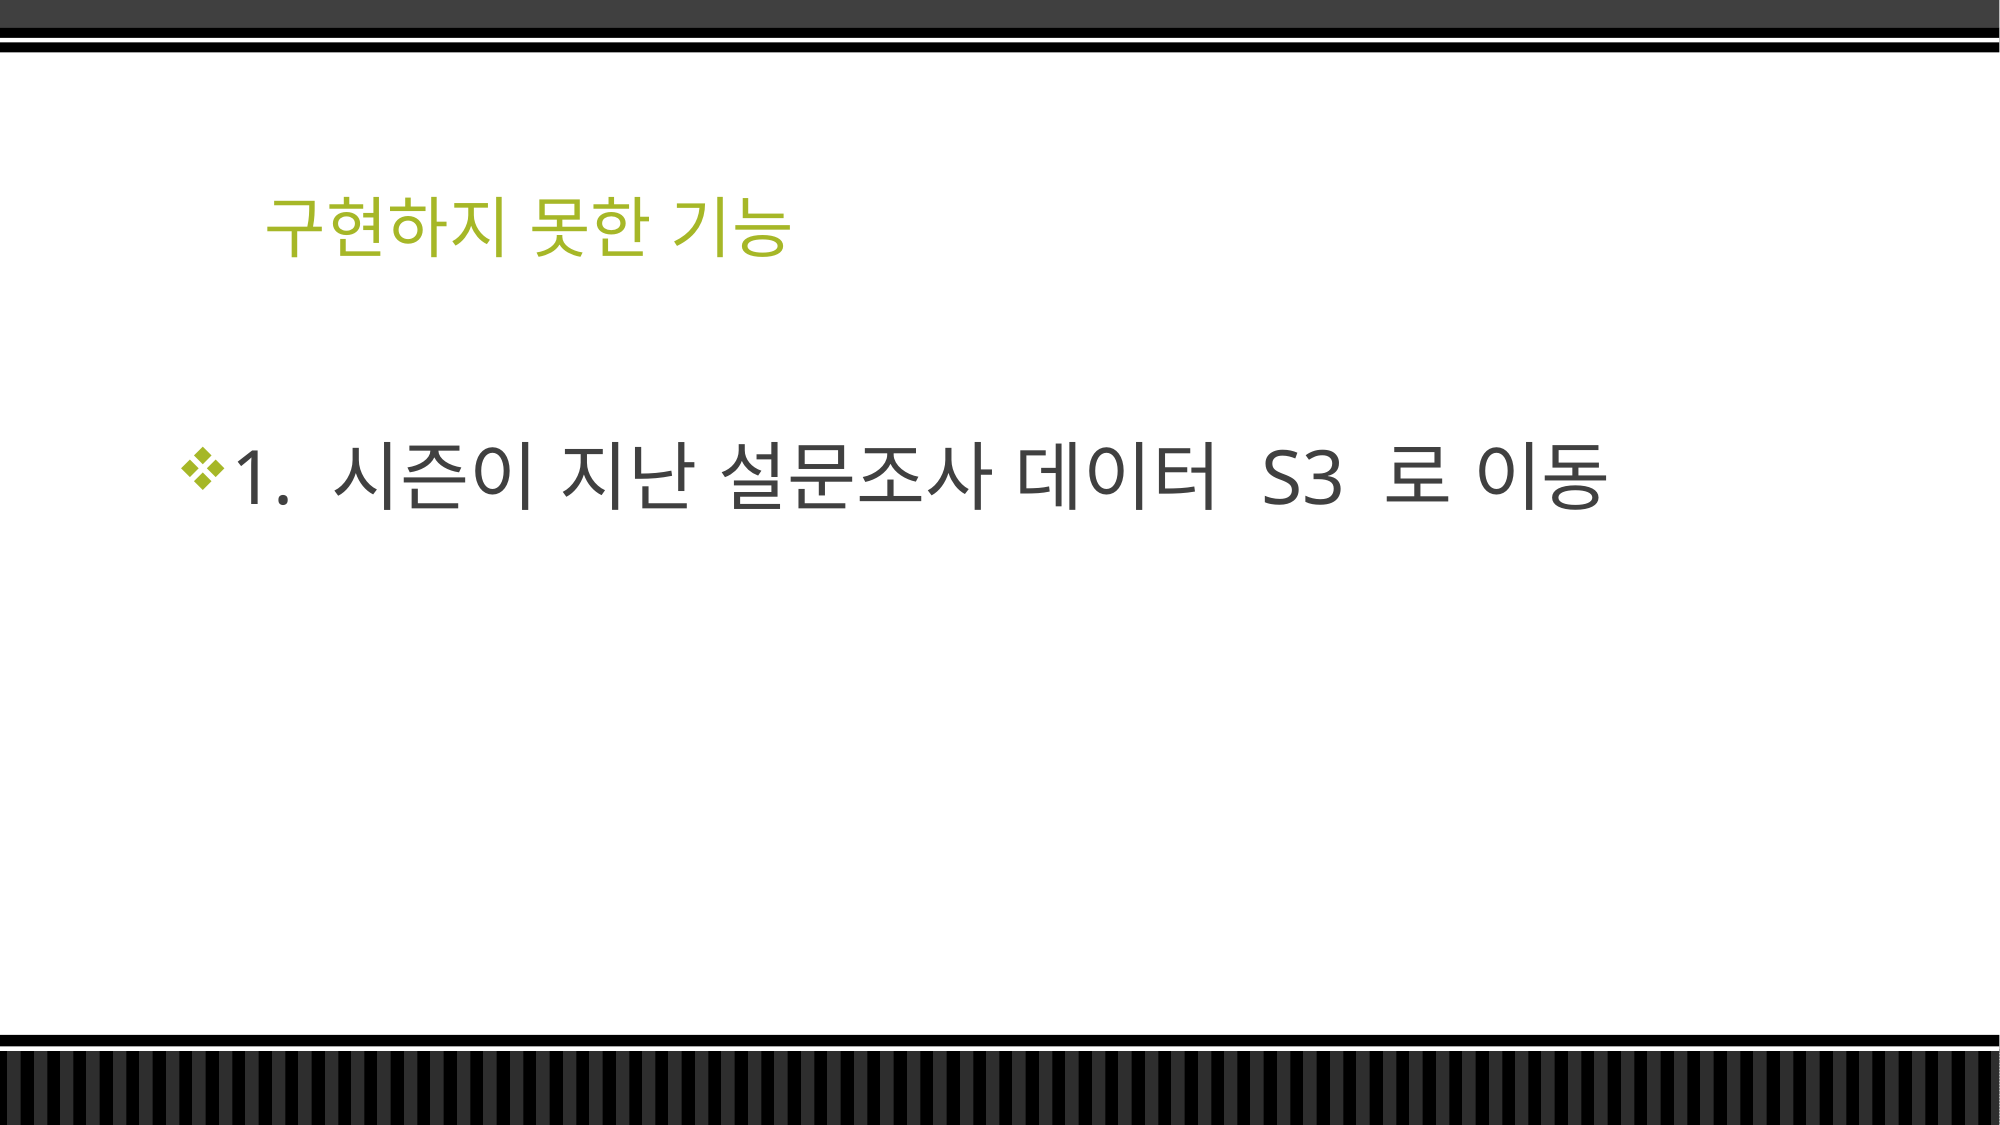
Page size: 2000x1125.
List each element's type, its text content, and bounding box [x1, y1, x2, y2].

title 구현하지 못한 기능 [249, 99, 1750, 275]
text_box 1. 시즌이 지난 설문조사 데이터 S3 로 이동 [161, 432, 1878, 551]
